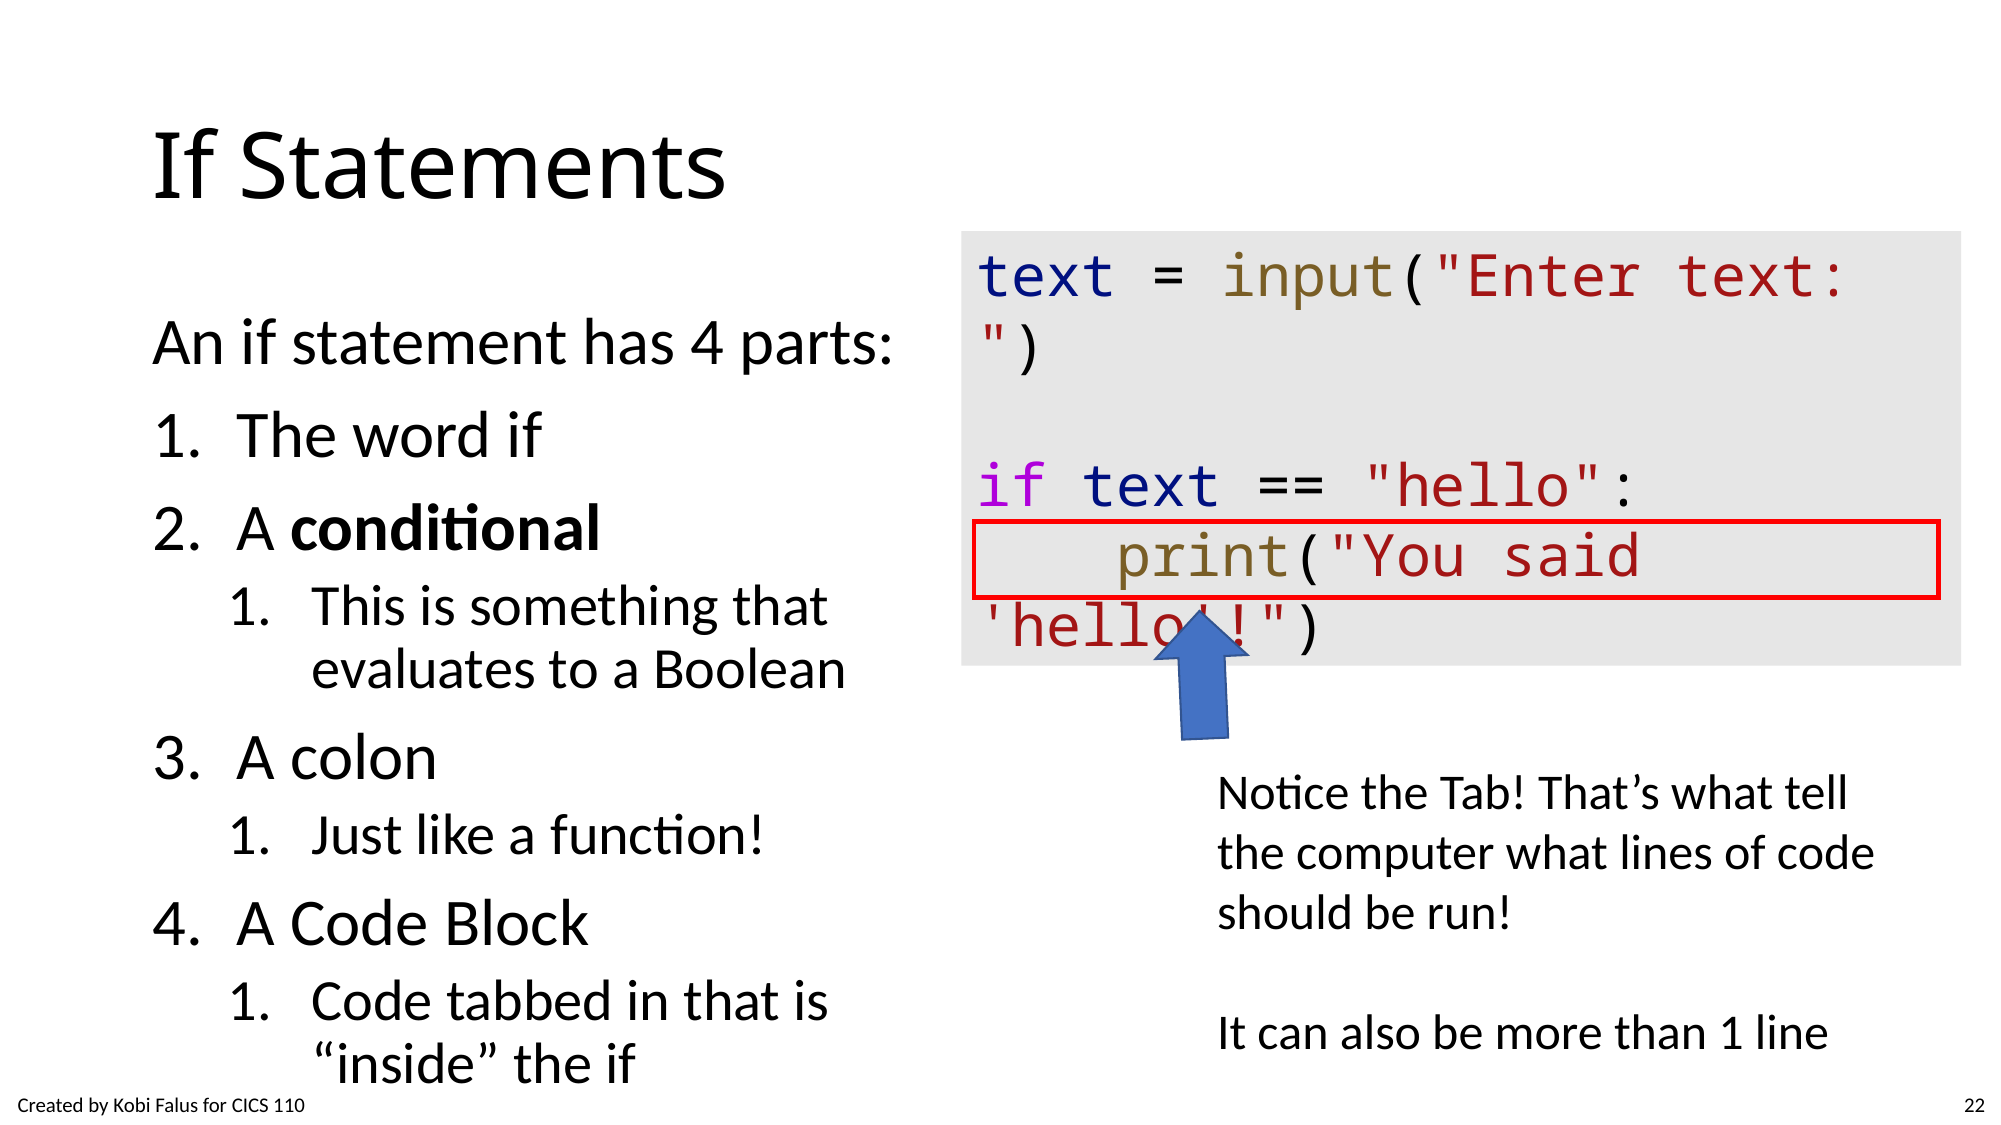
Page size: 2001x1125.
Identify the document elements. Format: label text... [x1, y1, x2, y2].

text_box Notice the Tab! That’s what tell the computer what lines of code should be run! It can also be more than 1 line [1202, 751, 1934, 1067]
text_box [1152, 609, 1251, 741]
list An if statement has 4 parts: The word if A conditional This is something that evaluates to a Boolean A colon Just like a function! A Code Block Code tabbed in that is “inside” the if [137, 299, 949, 1113]
text_box text = input("Enter text: ") if text == "hello": print("You said 'hello'!") [961, 231, 1962, 666]
text_box [973, 520, 1940, 598]
title If Statements [137, 59, 1863, 278]
